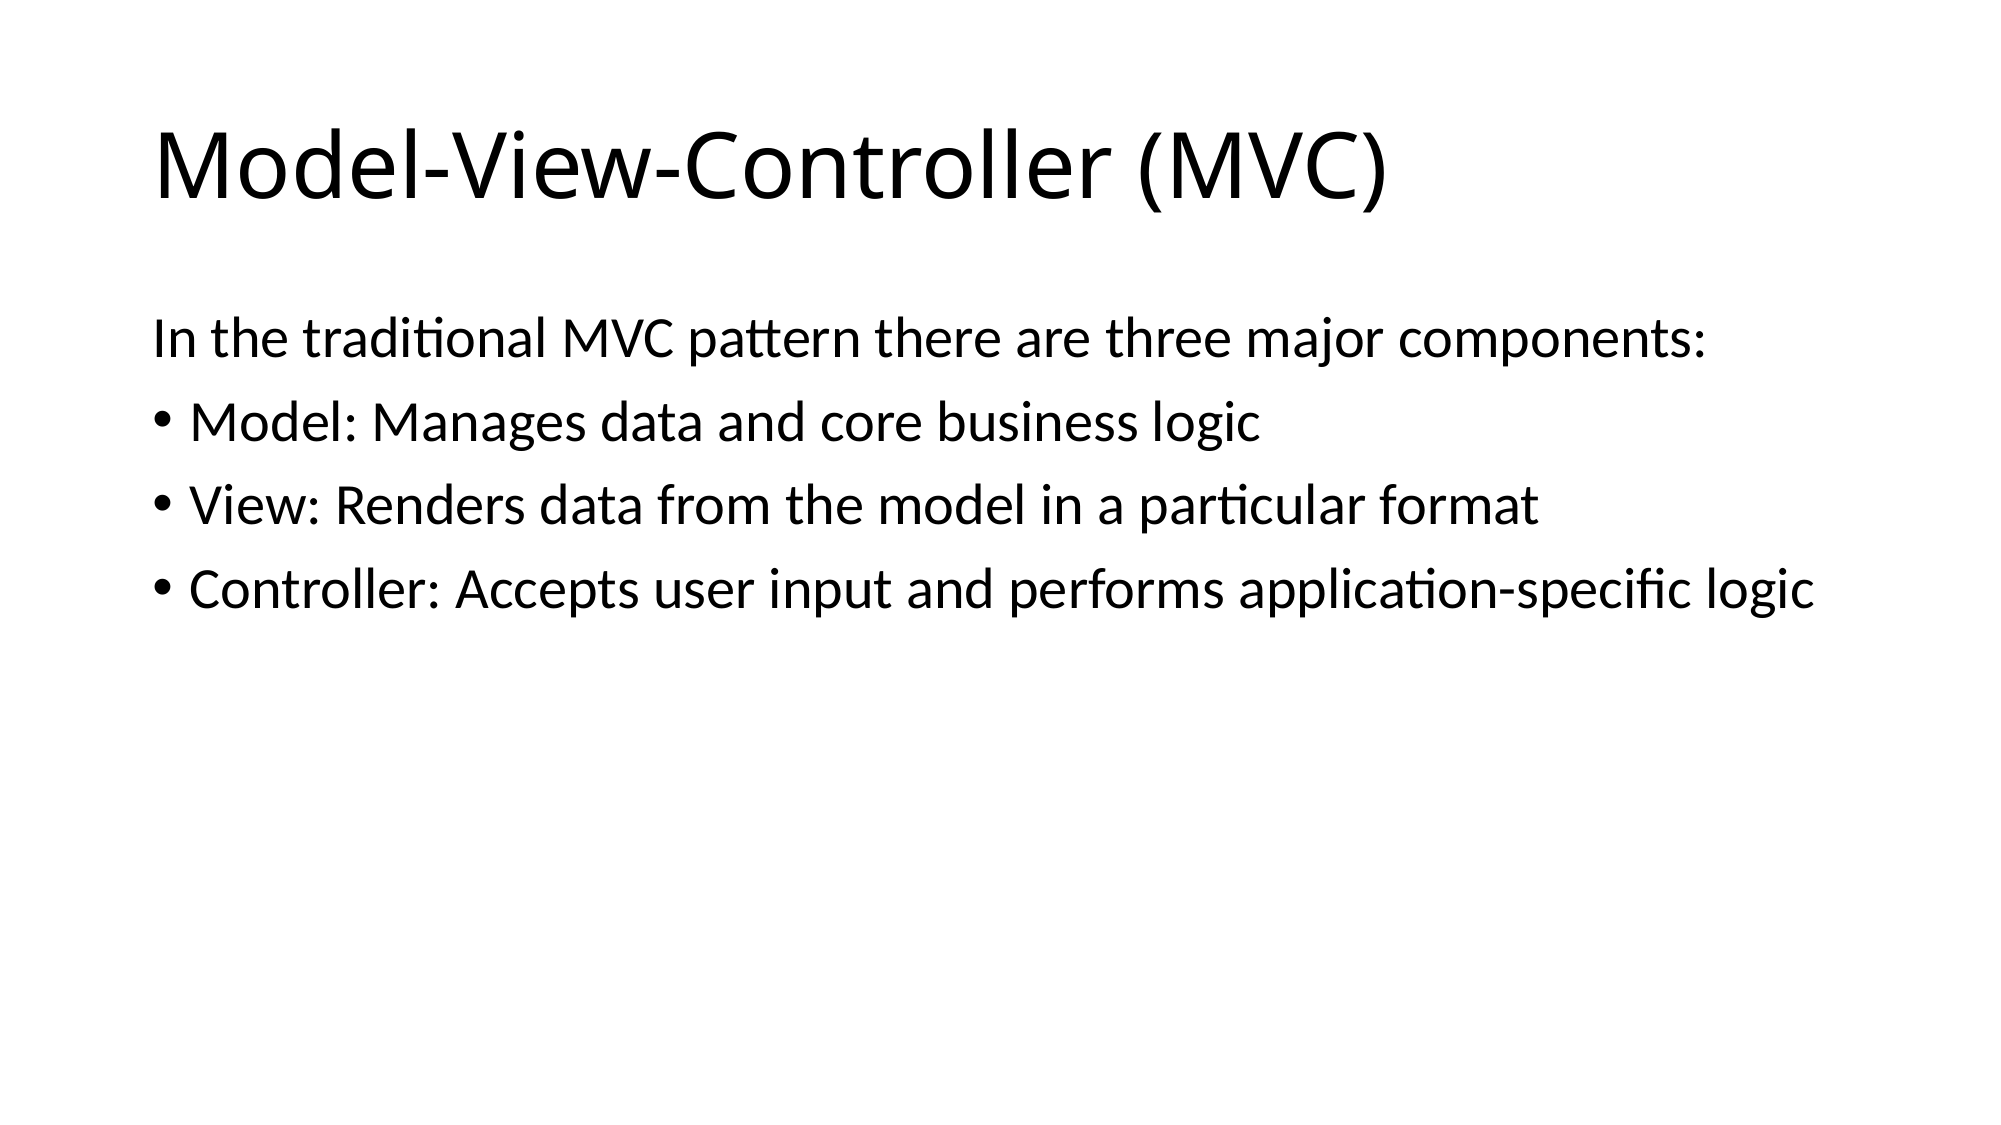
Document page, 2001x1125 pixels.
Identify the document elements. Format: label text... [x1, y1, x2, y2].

title Model-View-Controller (MVC) [137, 59, 1863, 278]
list In the traditional MVC pattern there are three major components: Model: Manages data and core business logic View: Renders data from the model in a particular format Controller: Accepts user input and performs application-specific logic [137, 299, 1863, 1014]
